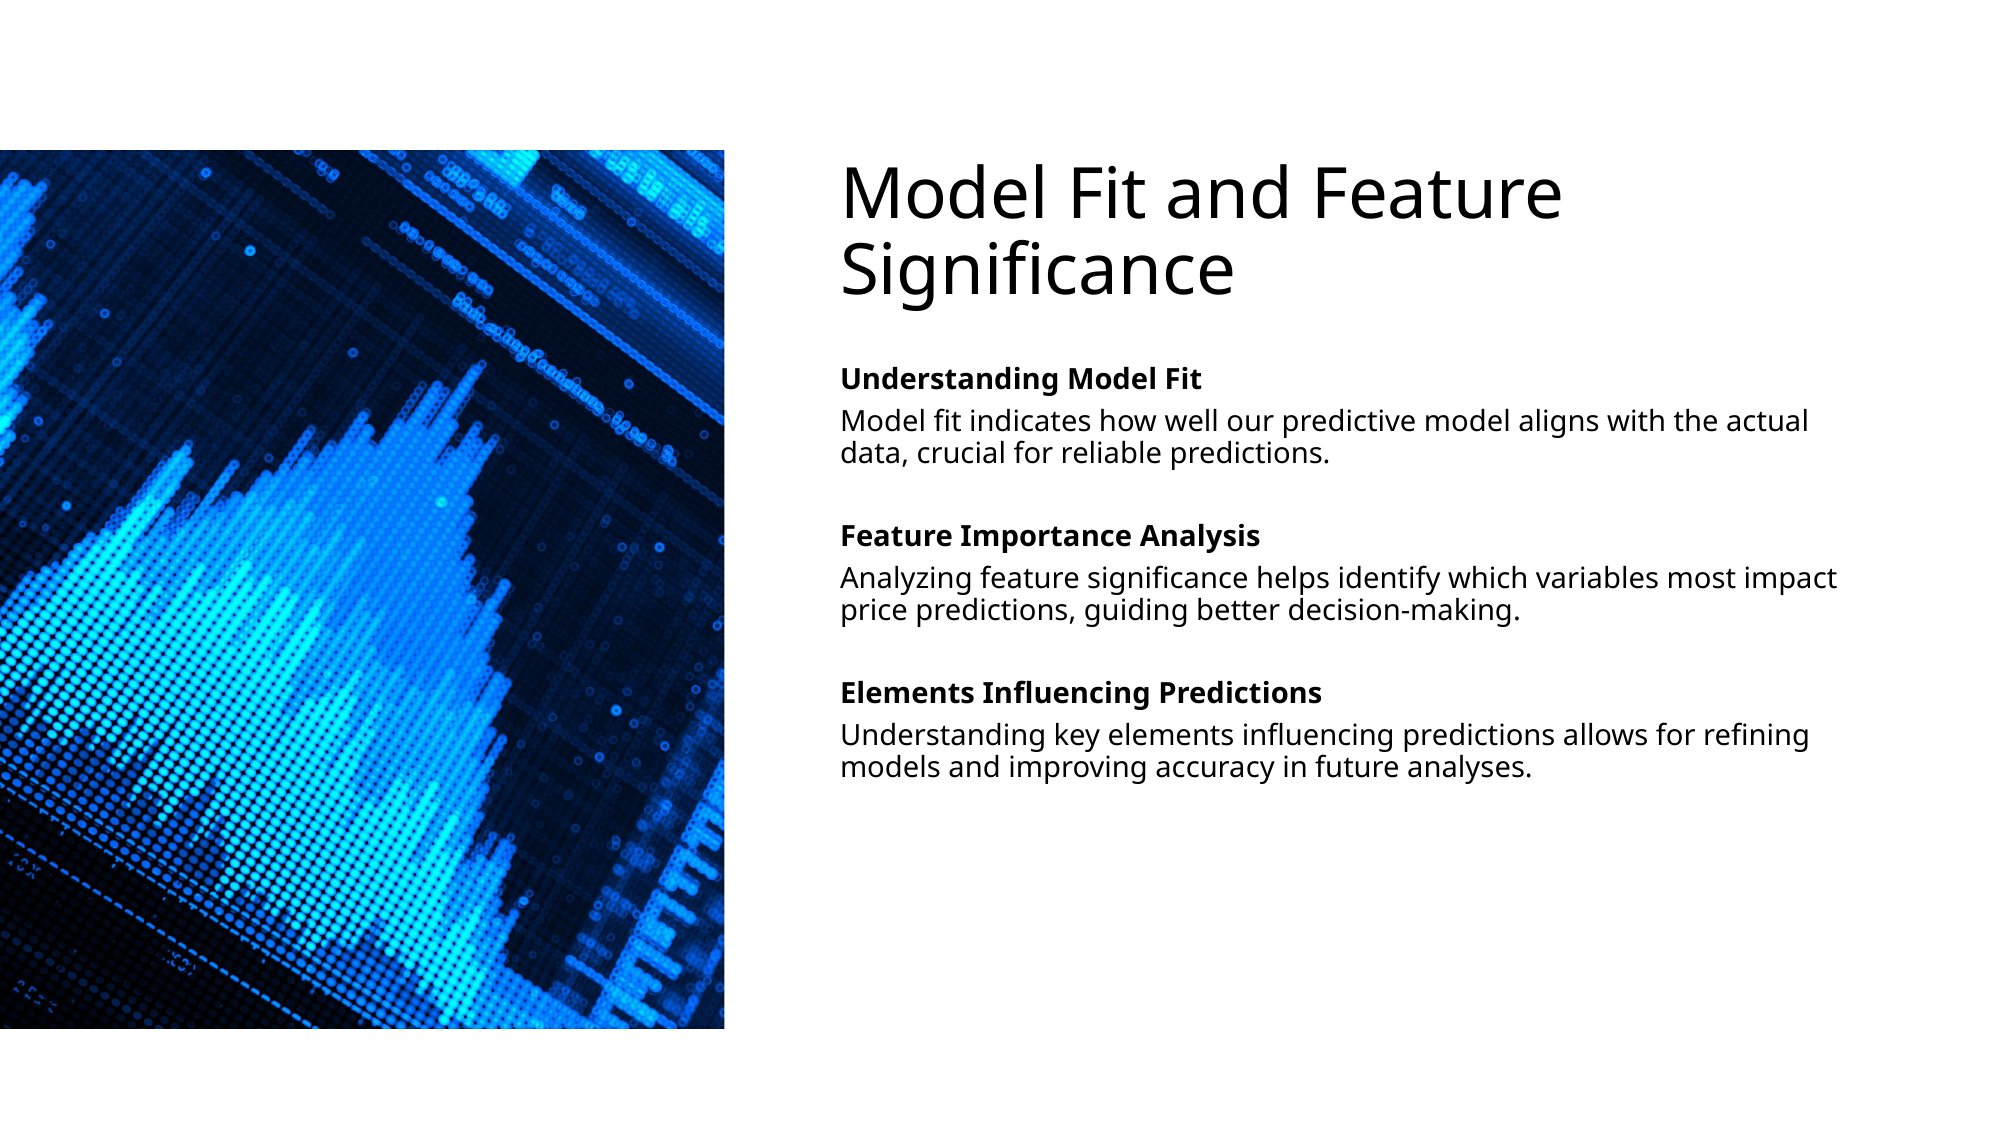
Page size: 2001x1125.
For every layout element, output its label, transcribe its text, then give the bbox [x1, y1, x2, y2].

title Model Fit and Feature Significance [825, 149, 1892, 330]
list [0, 149, 725, 1029]
list Understanding Model Fit Model fit indicates how well our predictive model aligns with the actual data, crucial for reliable predictions. Feature Importance Analysis Analyzing feature significance helps identify which variables most impact price predictions, guiding better decision-making. Elements Influencing Predictions Understanding key elements influencing predictions allows for refining models and improving accuracy in future analyses. [825, 356, 1892, 1034]
